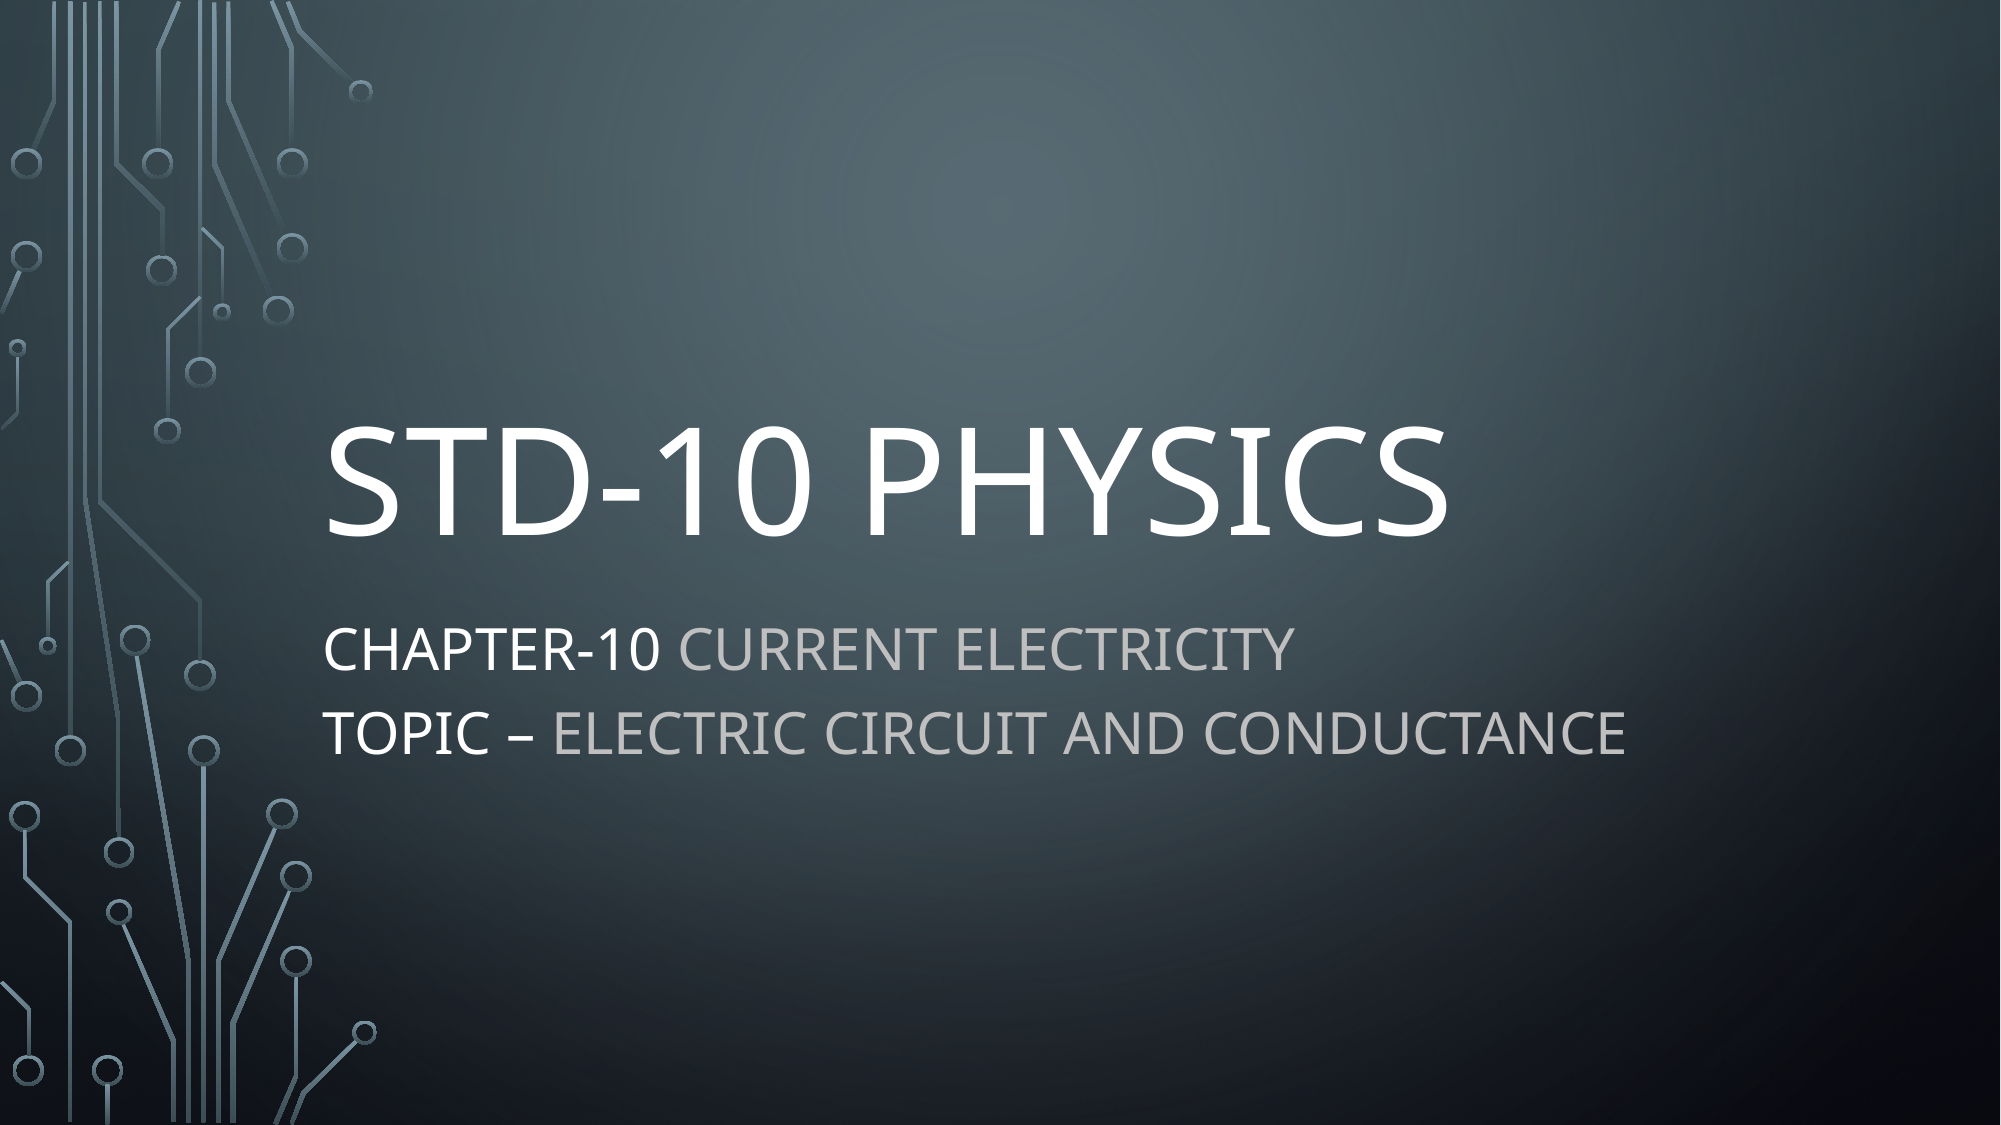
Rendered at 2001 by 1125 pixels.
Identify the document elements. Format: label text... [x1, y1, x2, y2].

subtitle Chapter-10 Current Electricity Topic – Electric circuit and conductance [307, 590, 1750, 863]
title STD-10 Physics [307, 184, 1750, 576]
